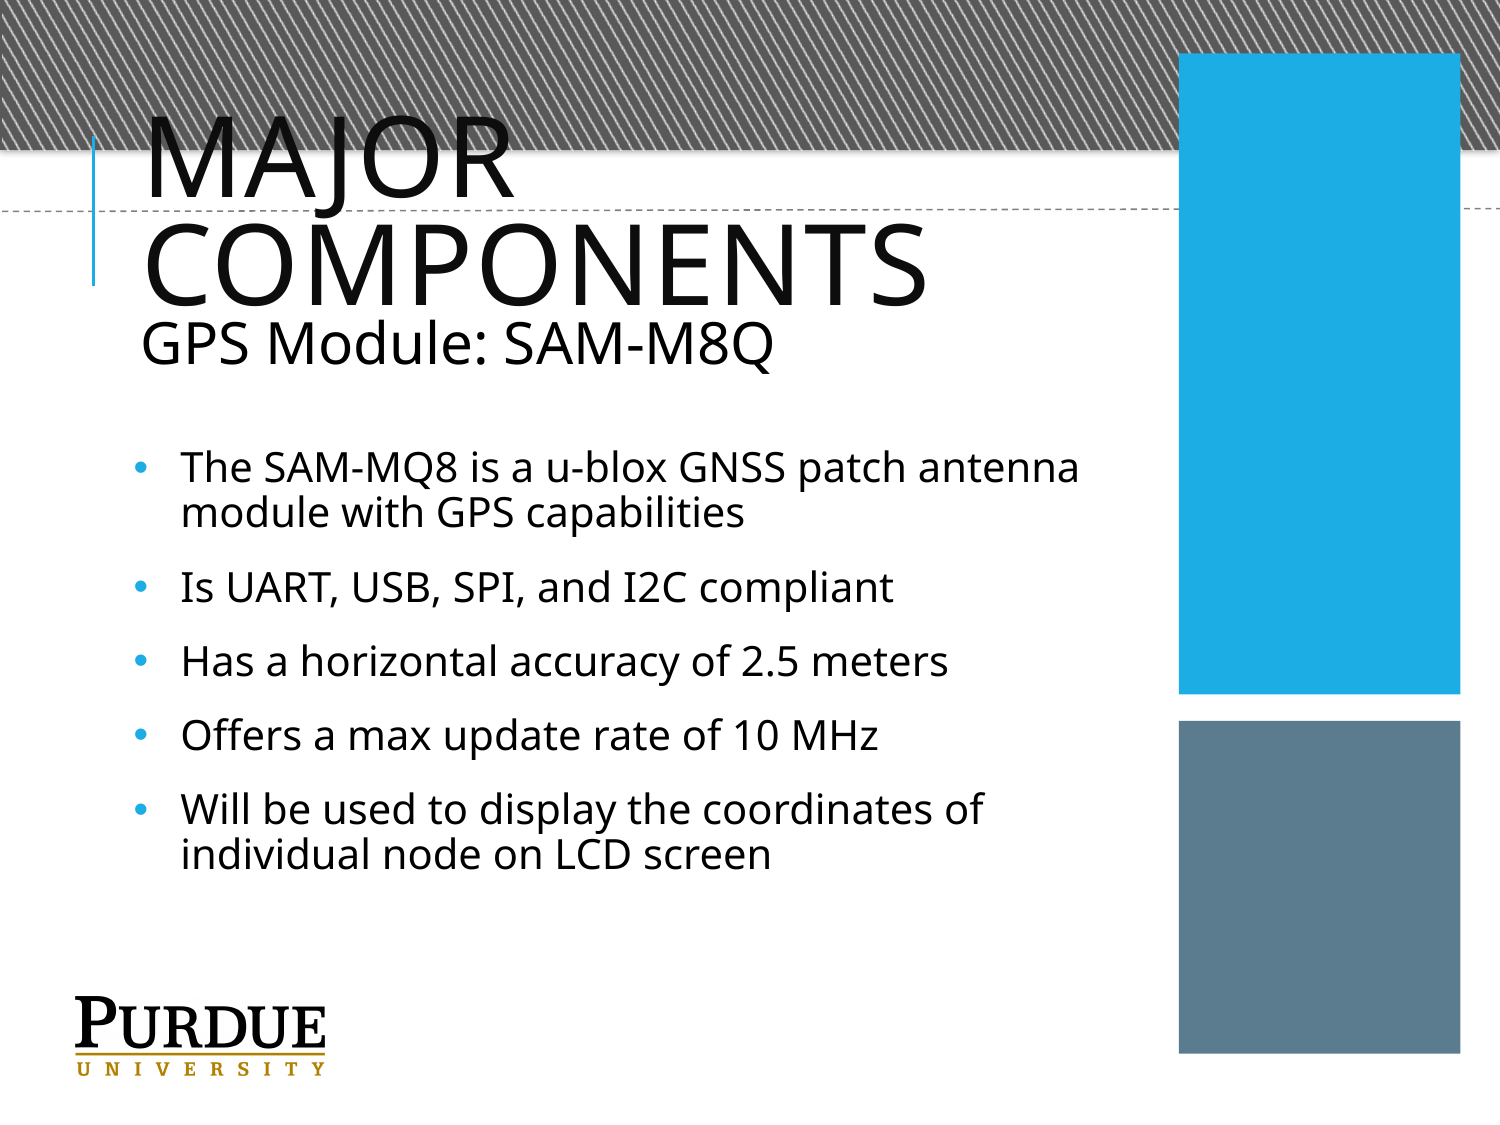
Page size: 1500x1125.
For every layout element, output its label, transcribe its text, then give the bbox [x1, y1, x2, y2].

text_box [1178, 52, 1462, 696]
picture [75, 996, 325, 1076]
text_box [1178, 720, 1462, 1055]
text_box GPS Module: SAM-M8Q [126, 299, 877, 384]
title Major Components [126, 96, 1113, 342]
list The SAM-MQ8 is a u-blox GNSS patch antenna module with GPS capabilities Is UART, USB, SPI, and I2C compliant Has a horizontal accuracy of 2.5 meters Offers a max update rate of 10 MHz Will be used to display the coordinates of individual node on LCD screen [126, 439, 1113, 1003]
